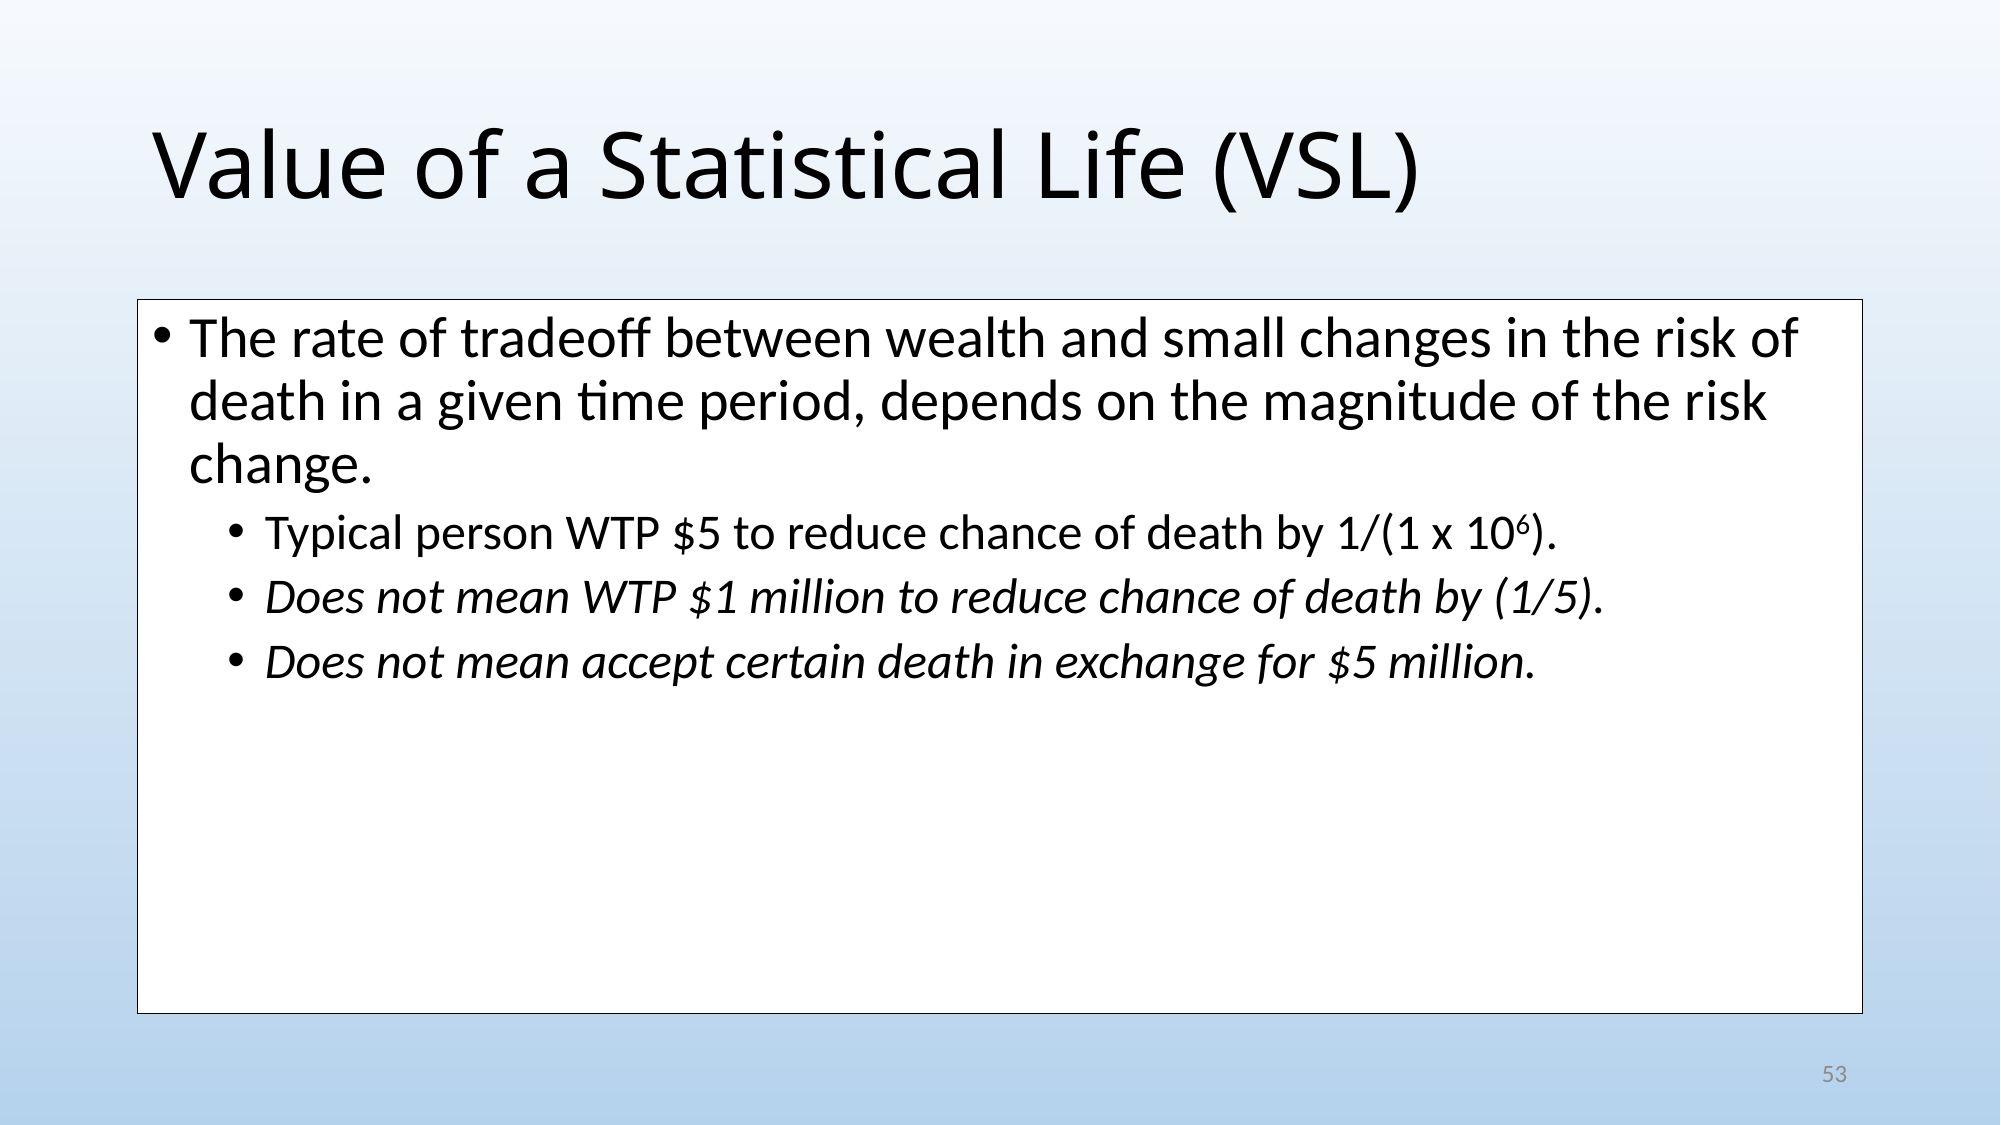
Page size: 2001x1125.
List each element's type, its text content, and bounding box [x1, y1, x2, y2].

list The rate of tradeoff between wealth and small changes in the risk of death in a given time period, depends on the magnitude of the risk change. Typical person WTP $5 to reduce chance of death by 1/(1 x 106). Does not mean WTP $1 million to reduce chance of death by (1/5). Does not mean accept certain death in exchange for $5 million. [137, 299, 1863, 1014]
slide_number 53 [1412, 1042, 1863, 1103]
title Value of a Statistical Life (VSL) [137, 59, 1863, 278]
